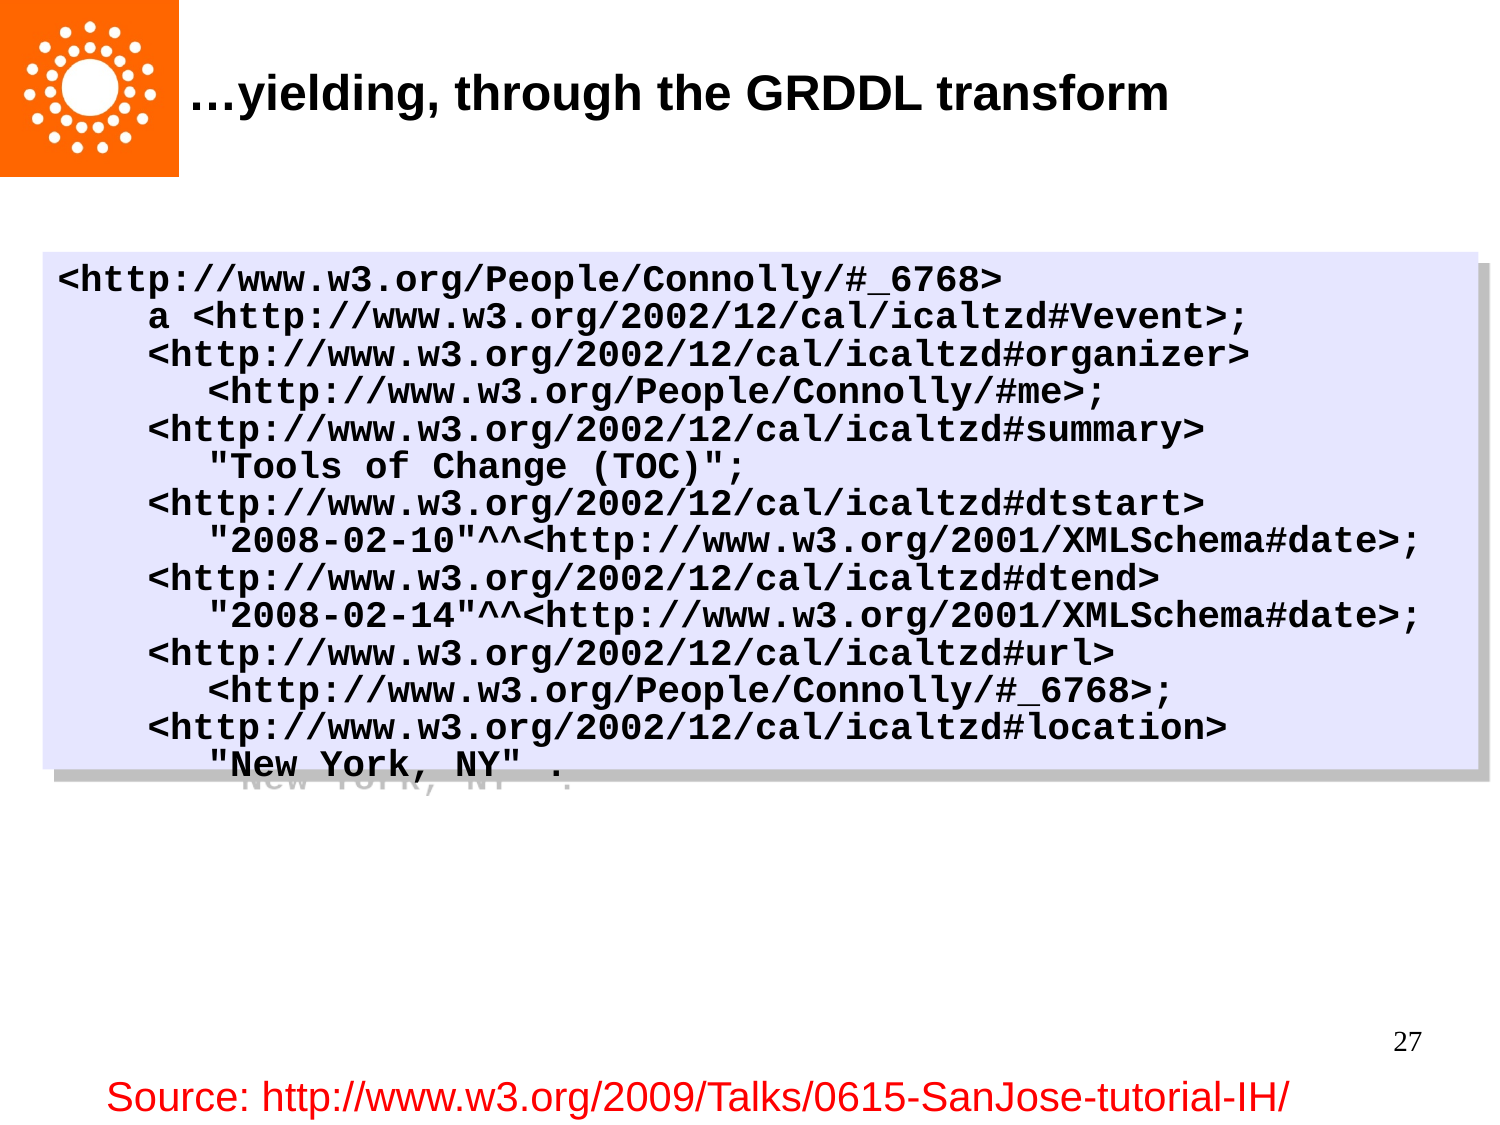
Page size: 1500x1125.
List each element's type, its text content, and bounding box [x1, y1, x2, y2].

title …yielding, through the GRDDL transform [187, 40, 1463, 148]
slide_number 27 [1075, 1024, 1424, 1101]
text_box Source: http://www.w3.org/2009/Talks/0615-SanJose-tutorial-IH/ [91, 1062, 1306, 1125]
text_box <http://www.w3.org/People/Connolly/#_6768> a <http://www.w3.org/2002/12/cal/icaltzd#Vevent>; <http://www.w3.org/2002/12/cal/icaltzd#organizer> <http://www.w3.org/People/Connolly/#me>; <http://www.w3.org/2002/12/cal/icaltzd#summary> "Tools of Change (TOC)"; <http://www.w3.org/2002/12/cal/icaltzd#dtstart> "2008-02-10"^^<http://www.w3.org/2001/XMLSchema#date>; <http://www.w3.org/2002/12/cal/icaltzd#dtend> "2008-02-14"^^<http://www.w3.org/2001/XMLSchema#date>; <http://www.w3.org/2002/12/cal/icaltzd#url> <http://www.w3.org/People/Connolly/#_6768>; <http://www.w3.org/2002/12/cal/icaltzd#location> "New York, NY" . [42, 251, 1479, 770]
picture [0, 0, 179, 177]
